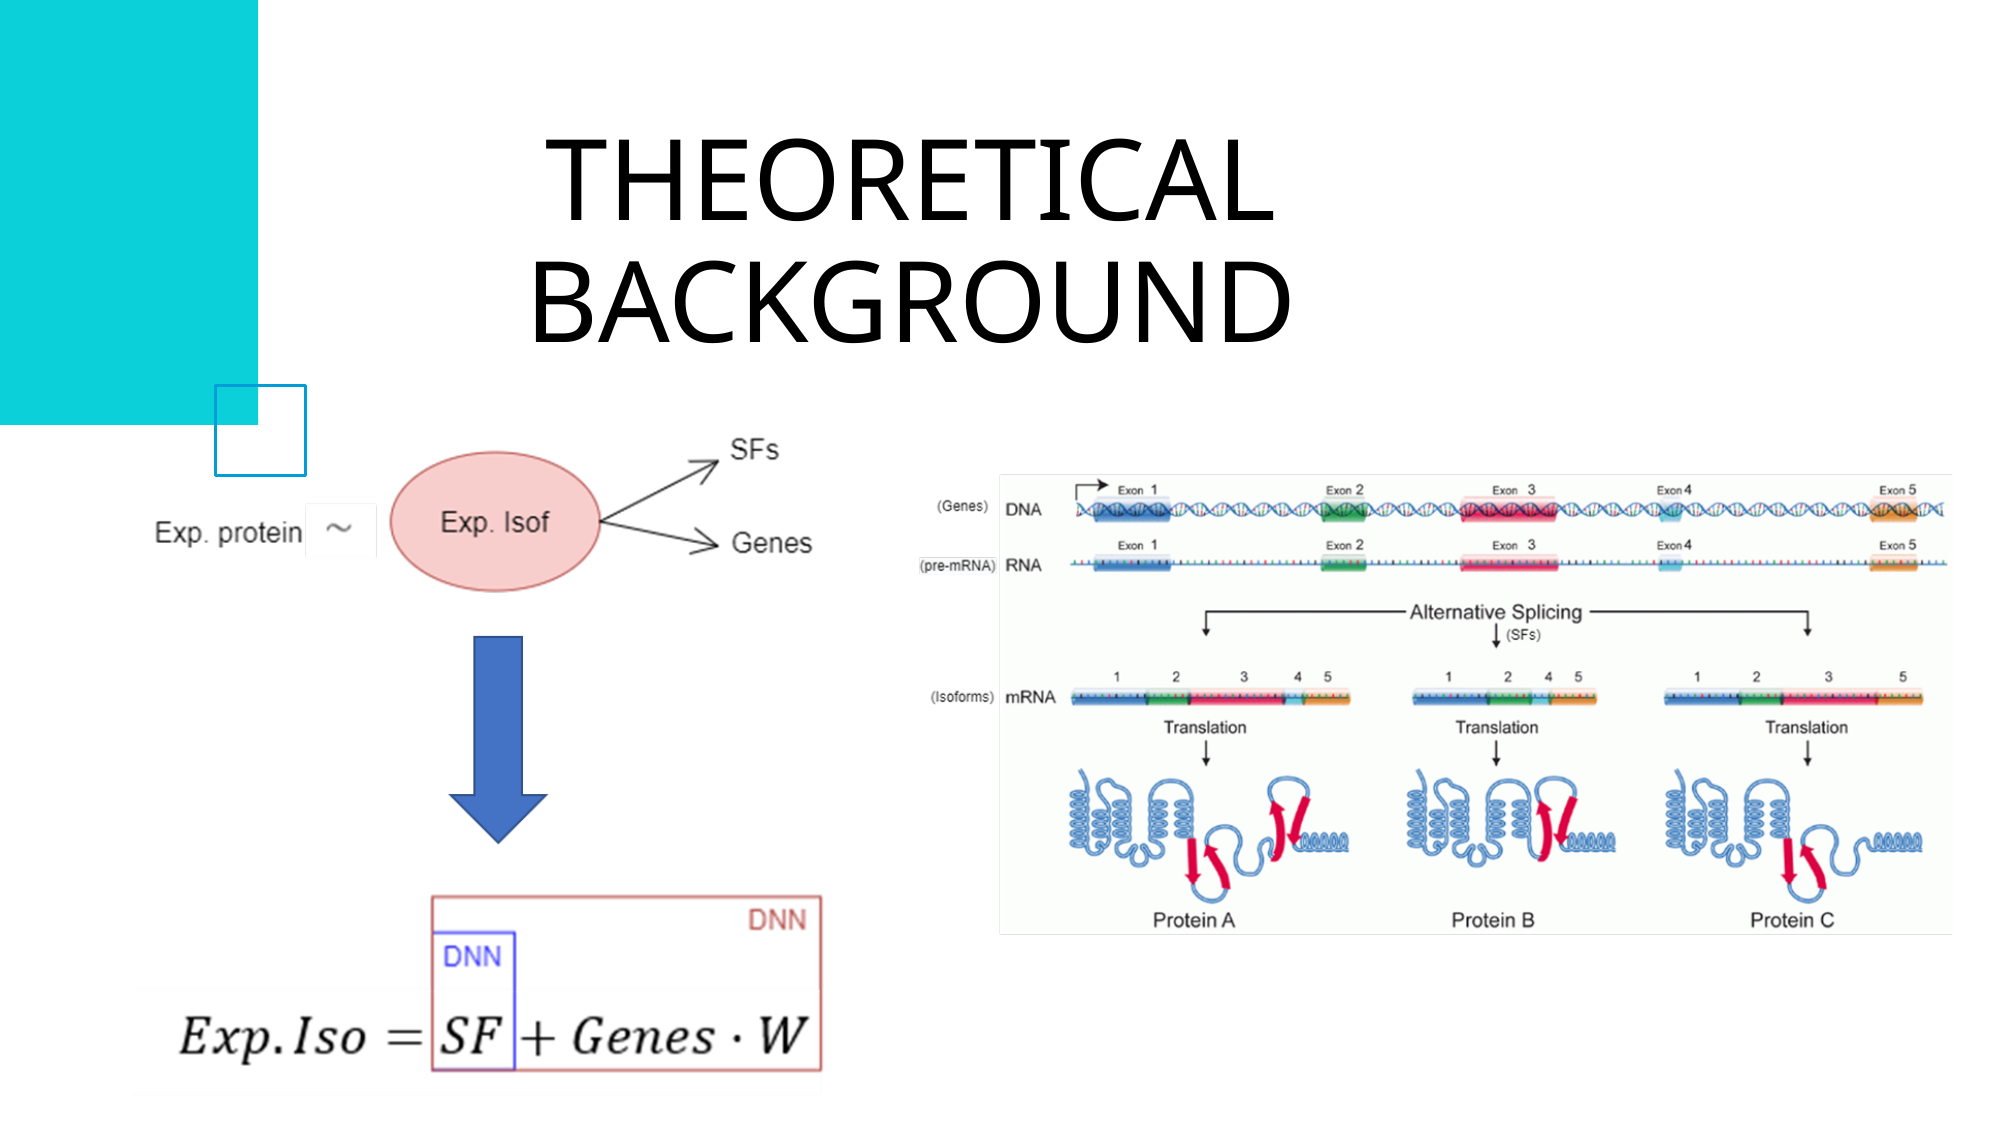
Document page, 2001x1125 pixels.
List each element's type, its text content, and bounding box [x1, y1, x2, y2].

picture [132, 423, 1954, 1097]
title THEORETICAL BACKGROUND [138, 108, 1684, 349]
picture [218, 423, 303, 473]
